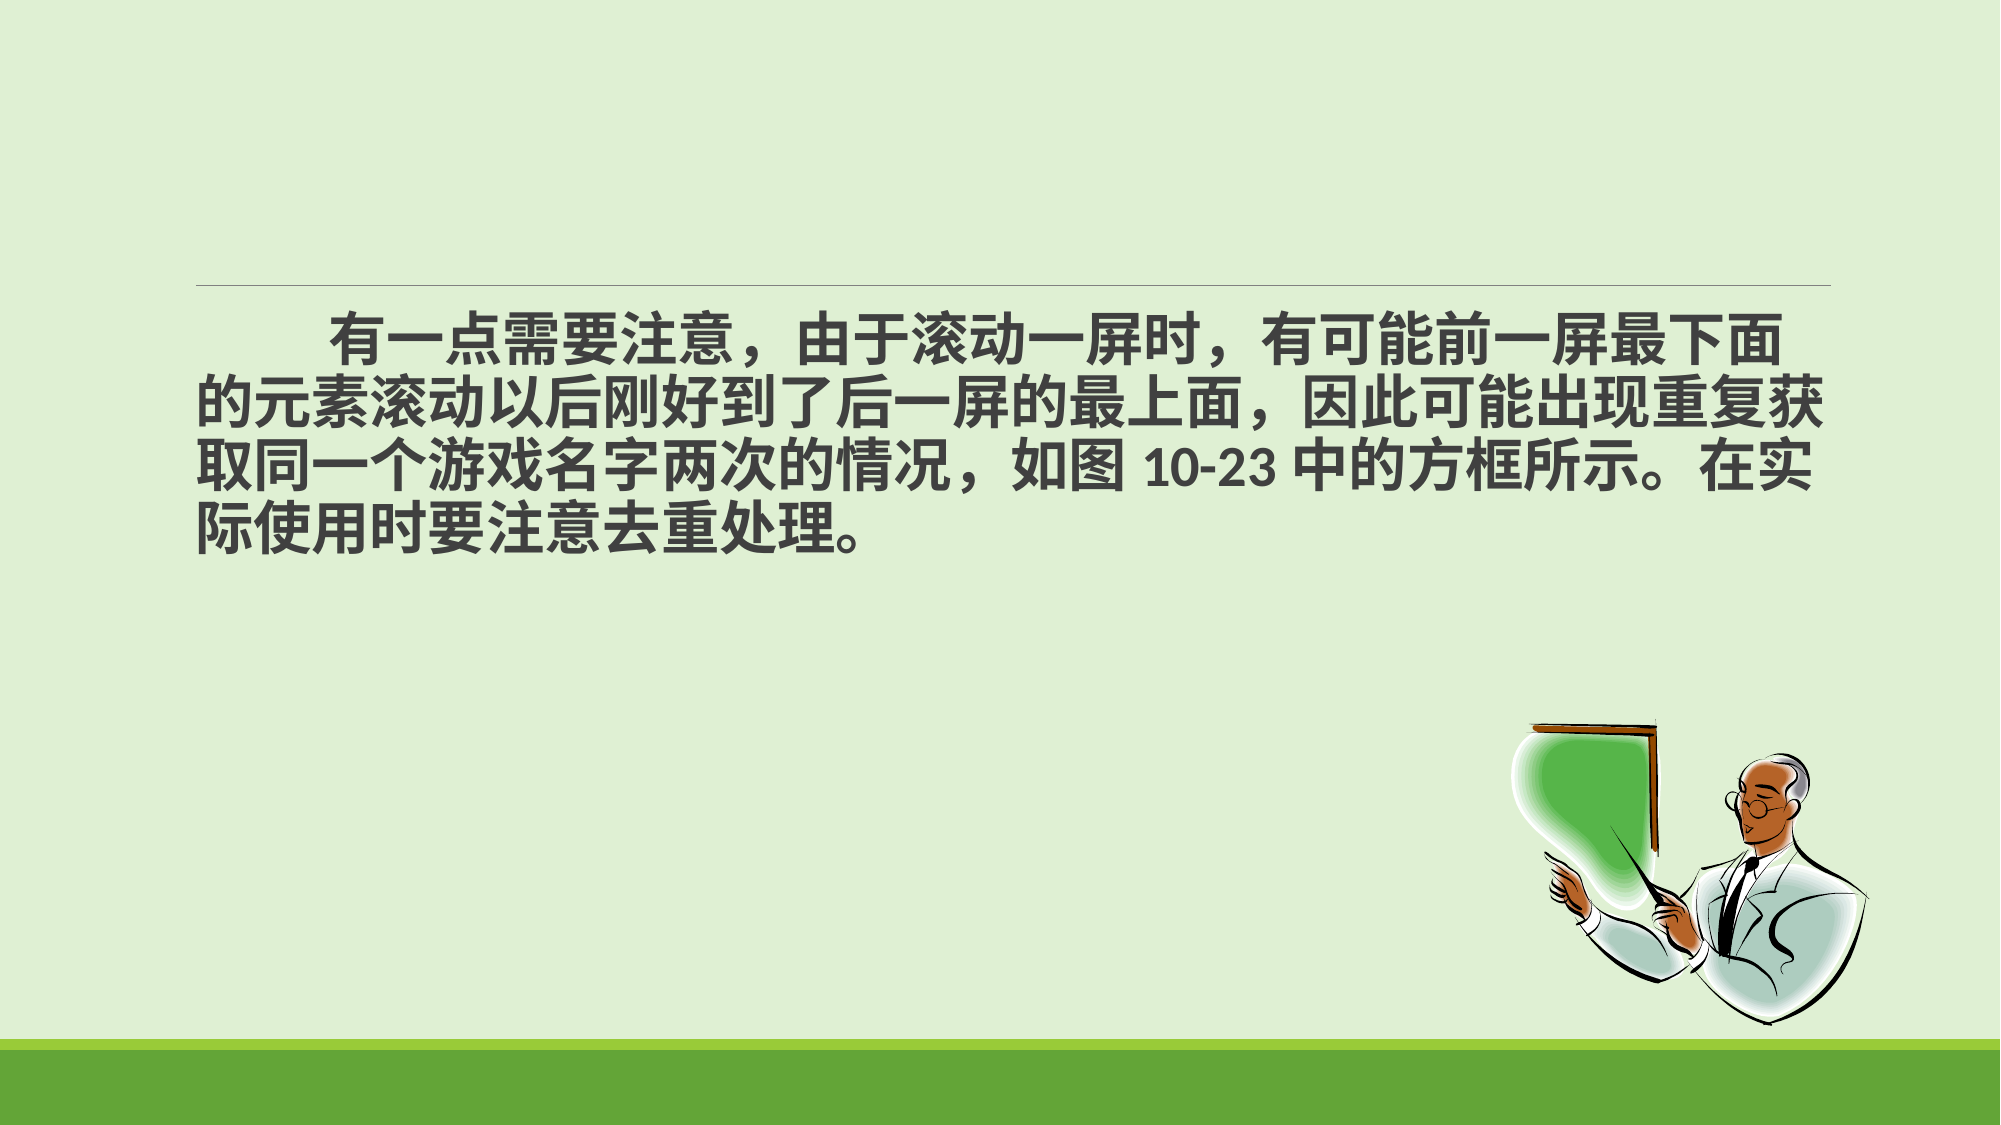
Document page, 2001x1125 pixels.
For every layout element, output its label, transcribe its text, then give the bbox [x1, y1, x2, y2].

picture [1509, 718, 1870, 1027]
list 有一点需要注意，由于滚动一屏时，有可能前一屏最下面的元素滚动以后刚好到了后一屏的最上面，因此可能出现重复获取同一个游戏名字两次的情况，如图10-23中的方框所示。在实际使用时要注意去重处理。 [180, 302, 1830, 963]
